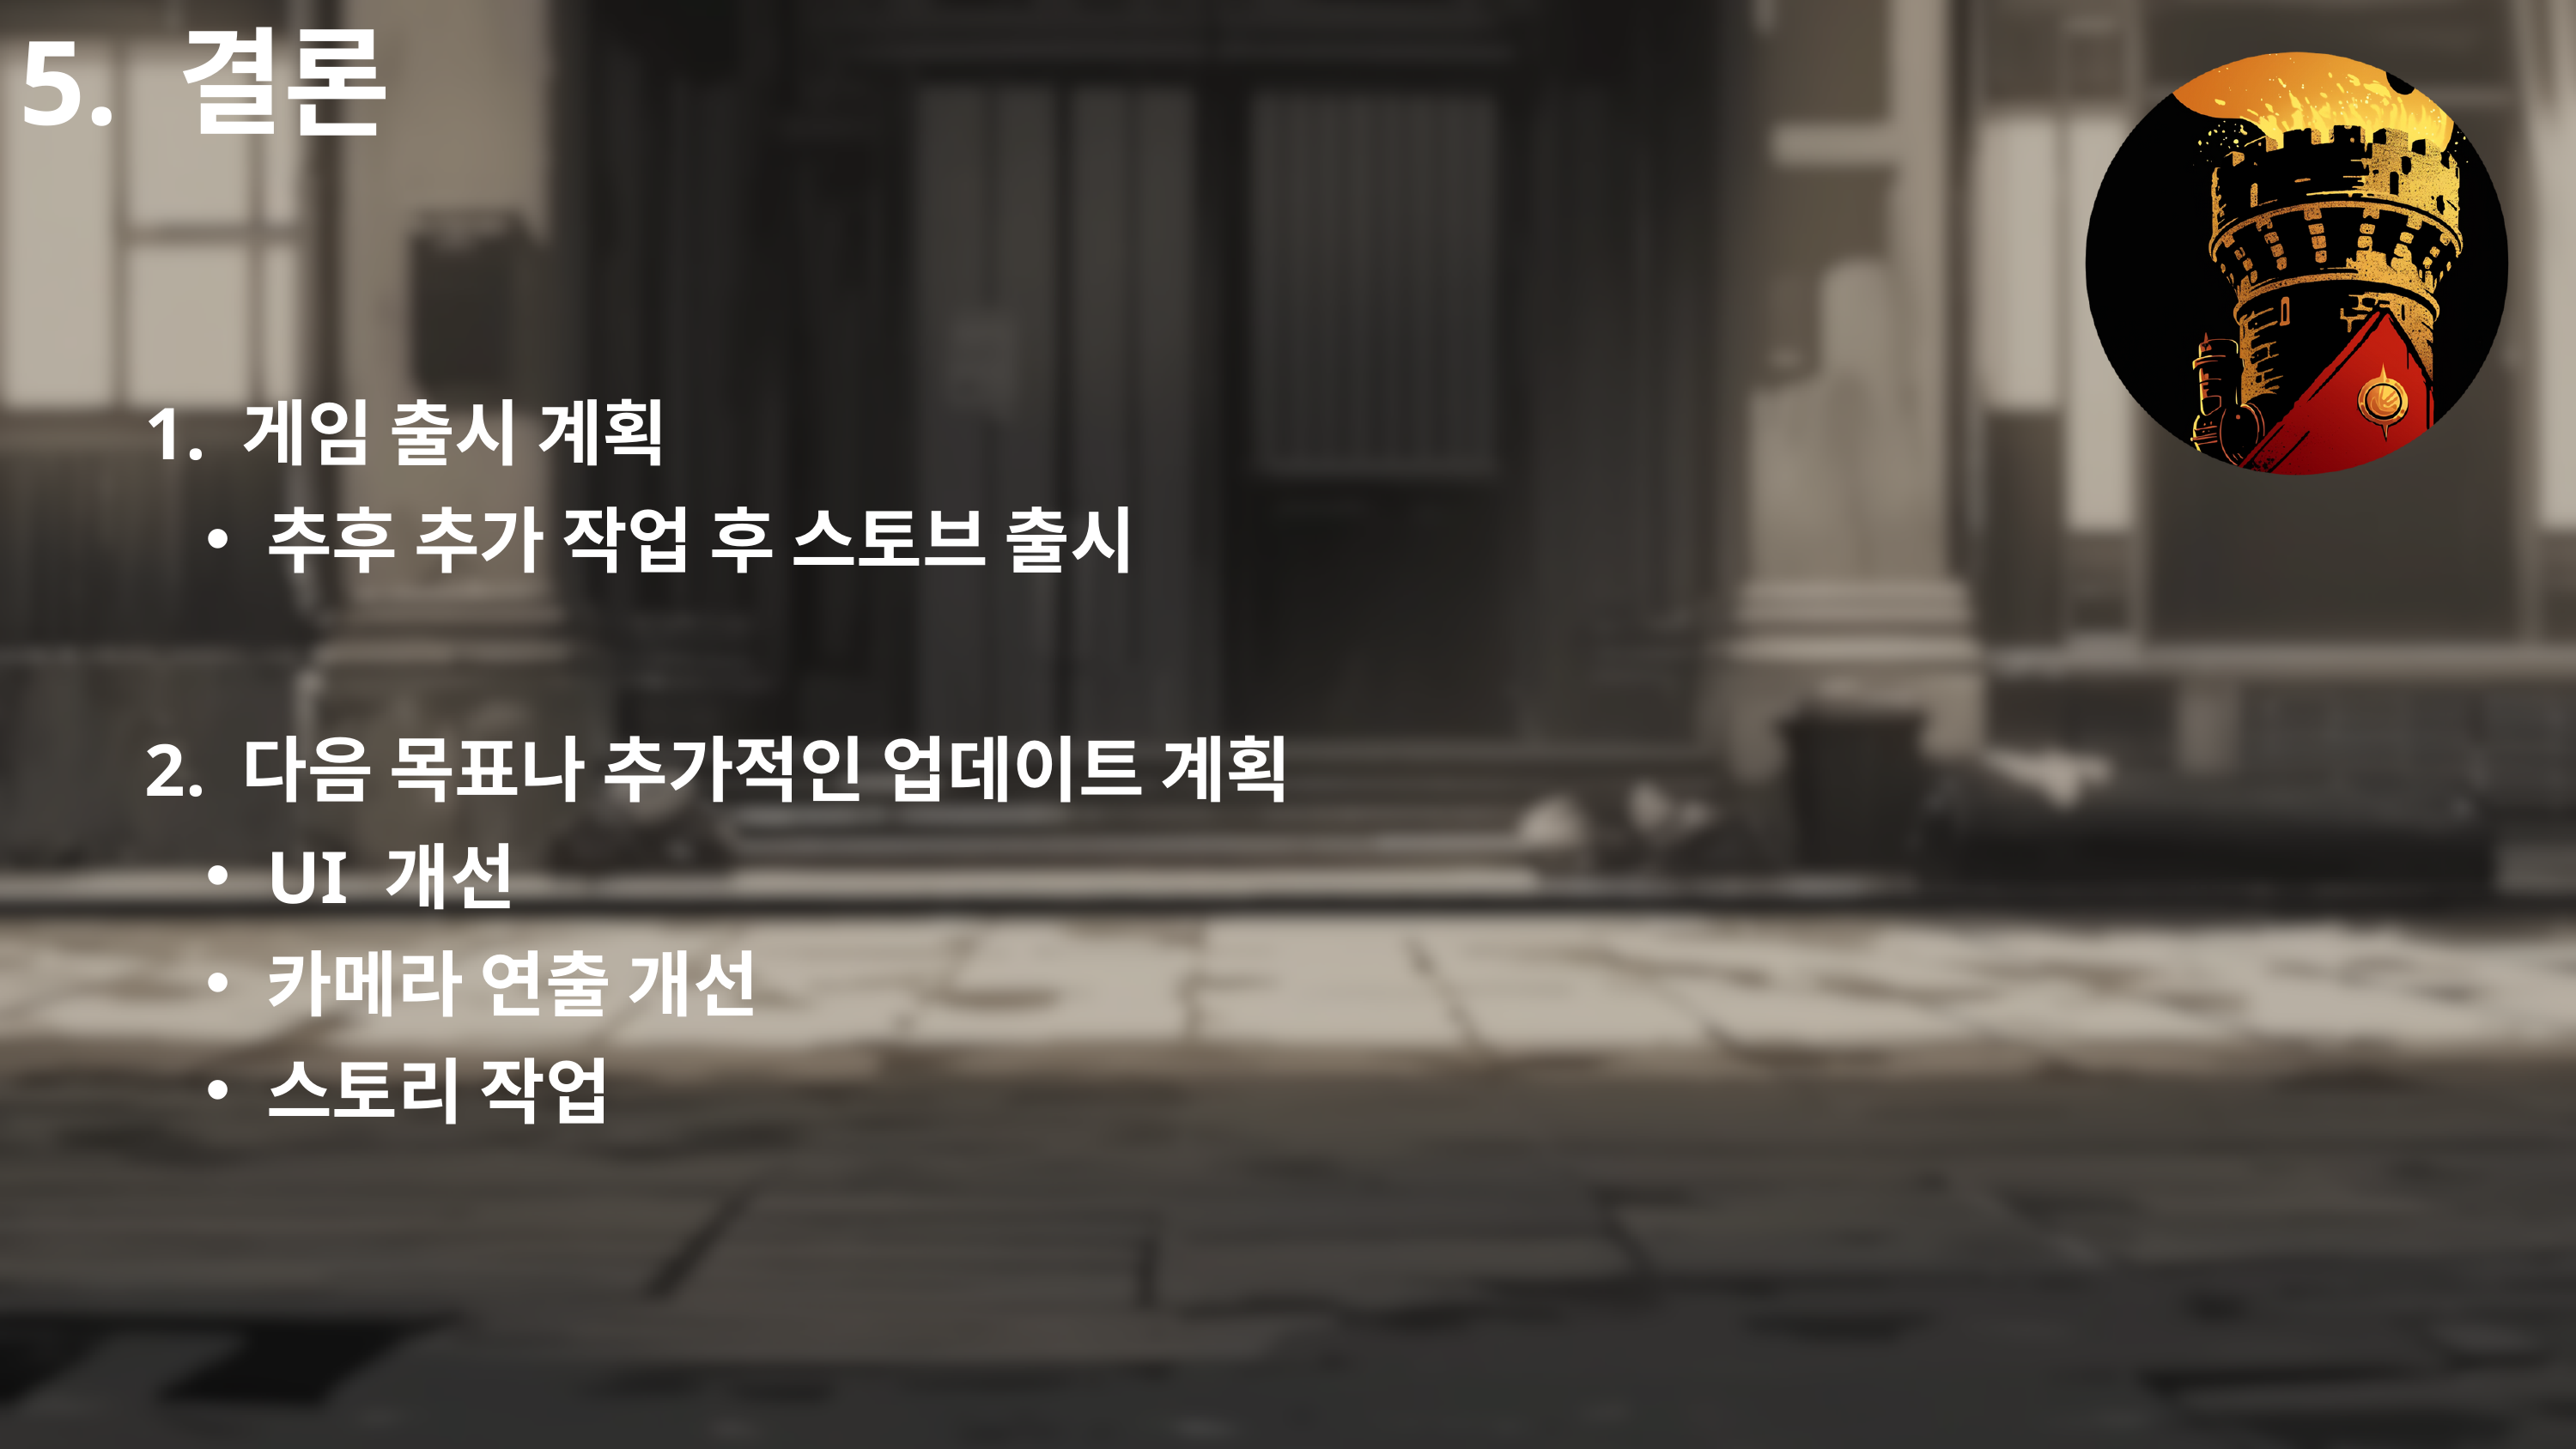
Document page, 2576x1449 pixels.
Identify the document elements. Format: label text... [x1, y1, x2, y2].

text_box 1. 게임 출시 계획 추후 추가 작업 후 스토브 출시 2. 다음 목표나 추가적인 업데이트 계획 UI 개선 카메라 연출 개선 스토리 작업 [144, 345, 2576, 1132]
text_box [2047, 0, 2561, 633]
text_box [0, 0, 2576, 1449]
text_box 5. 결론 [19, 0, 1079, 149]
